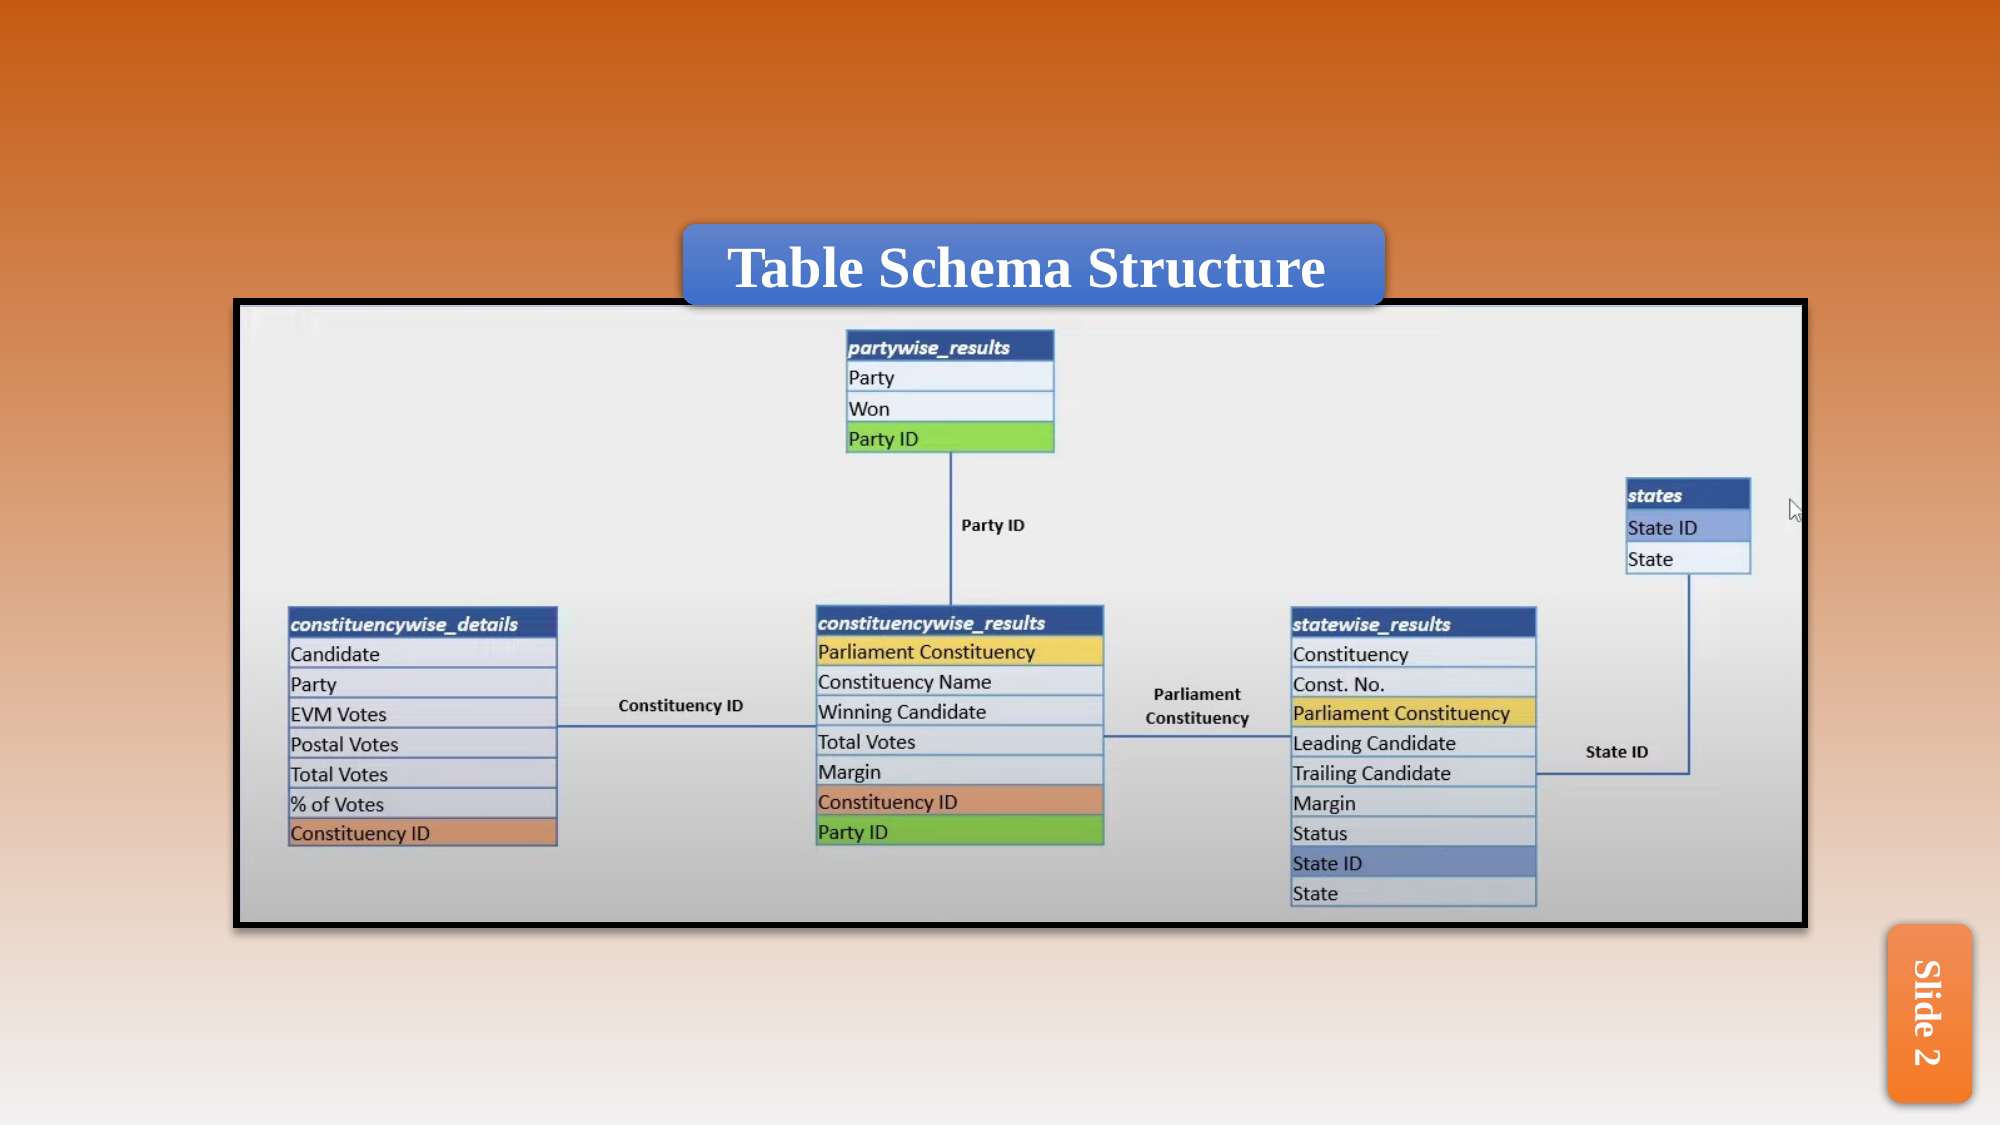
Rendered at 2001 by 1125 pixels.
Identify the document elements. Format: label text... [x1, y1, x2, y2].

text_box Slide 2 [1888, 923, 1973, 1103]
text_box Table Schema Structure [682, 223, 1386, 304]
picture [239, 304, 1803, 923]
